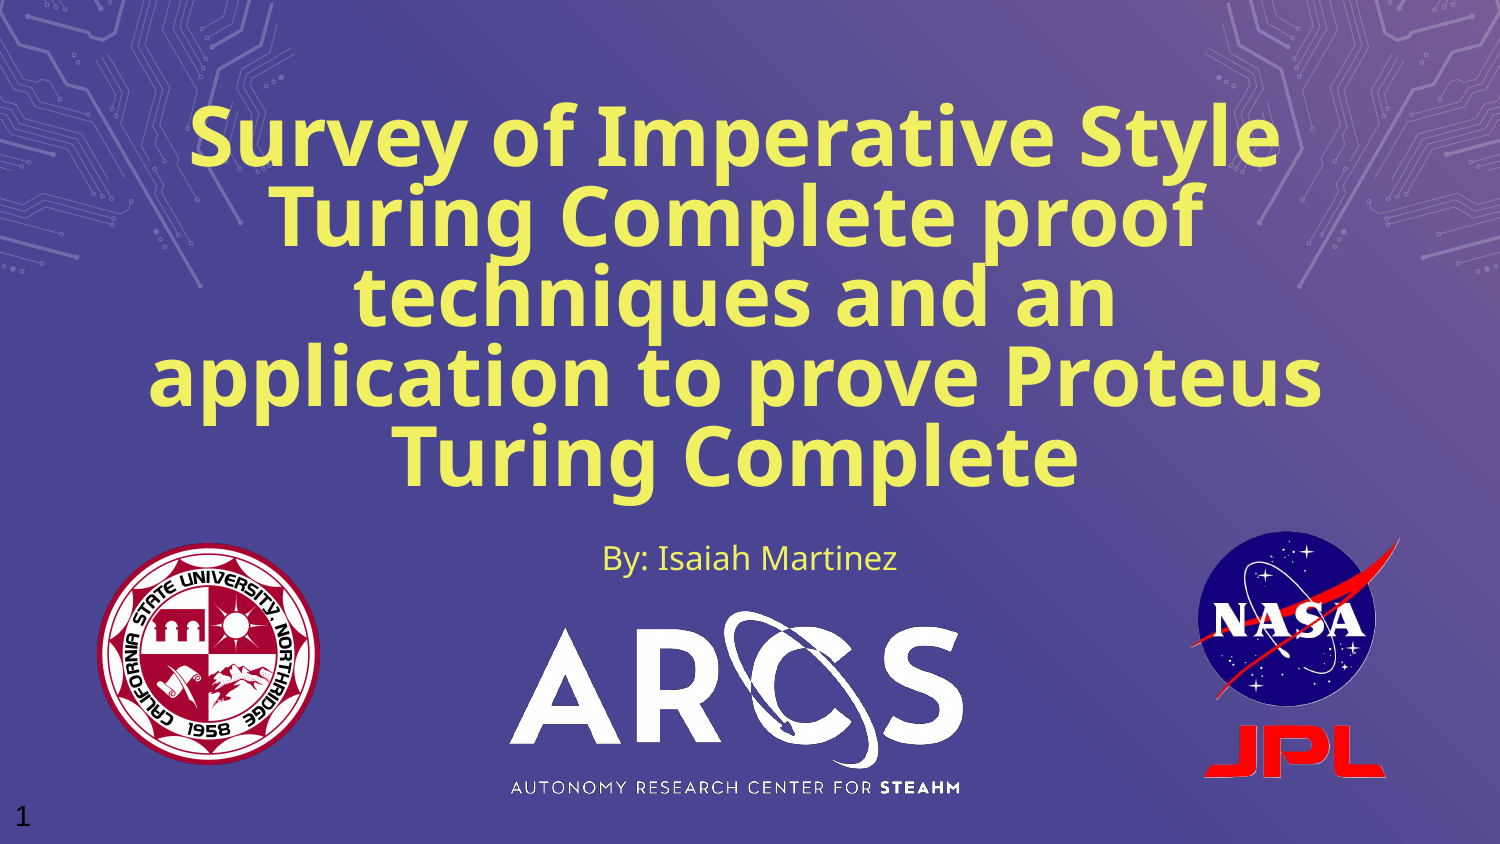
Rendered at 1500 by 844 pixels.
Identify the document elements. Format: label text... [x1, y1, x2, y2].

picture [97, 543, 321, 765]
picture [509, 611, 963, 794]
title Survey of Imperative Style Turing Complete proof techniques and an application to prove Proteus Turing Complete [121, 79, 1351, 518]
picture [1179, 517, 1403, 794]
subtitle By: Isaiah Martinez [359, 522, 1141, 583]
text_box 1 [0, 789, 113, 840]
